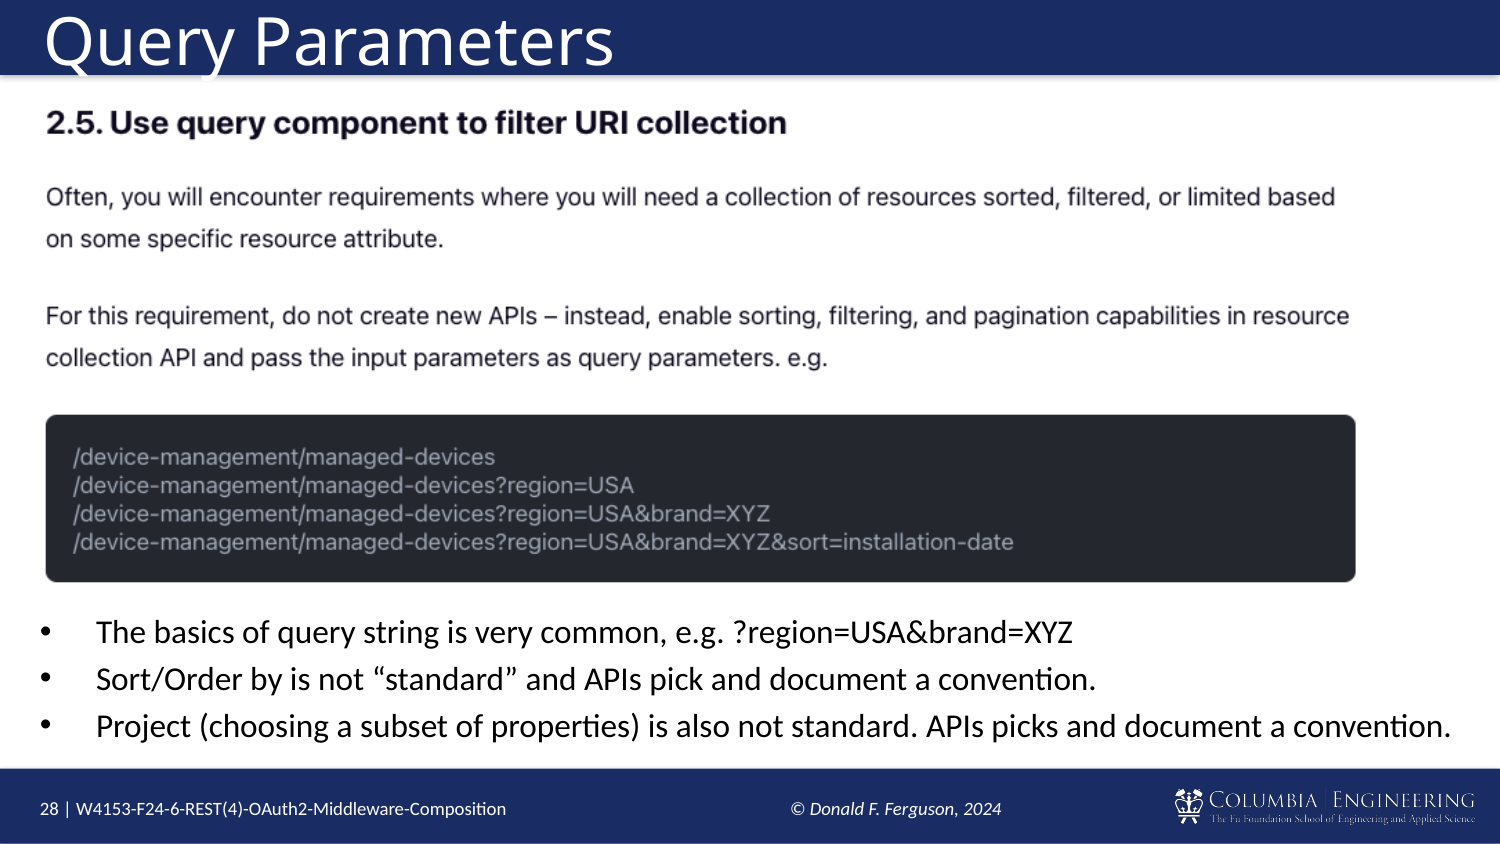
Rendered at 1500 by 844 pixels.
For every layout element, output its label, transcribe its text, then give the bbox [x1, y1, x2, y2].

picture [27, 84, 1371, 604]
title Query Parameters [28, 0, 1450, 73]
list The basics of query string is very common, e.g. ?region=USA&brand=XYZ Sort/Order by is not “standard” and APIs pick and document a convention. Project (choosing a subset of properties) is also not standard. APIs picks and document a convention. [24, 603, 1475, 760]
